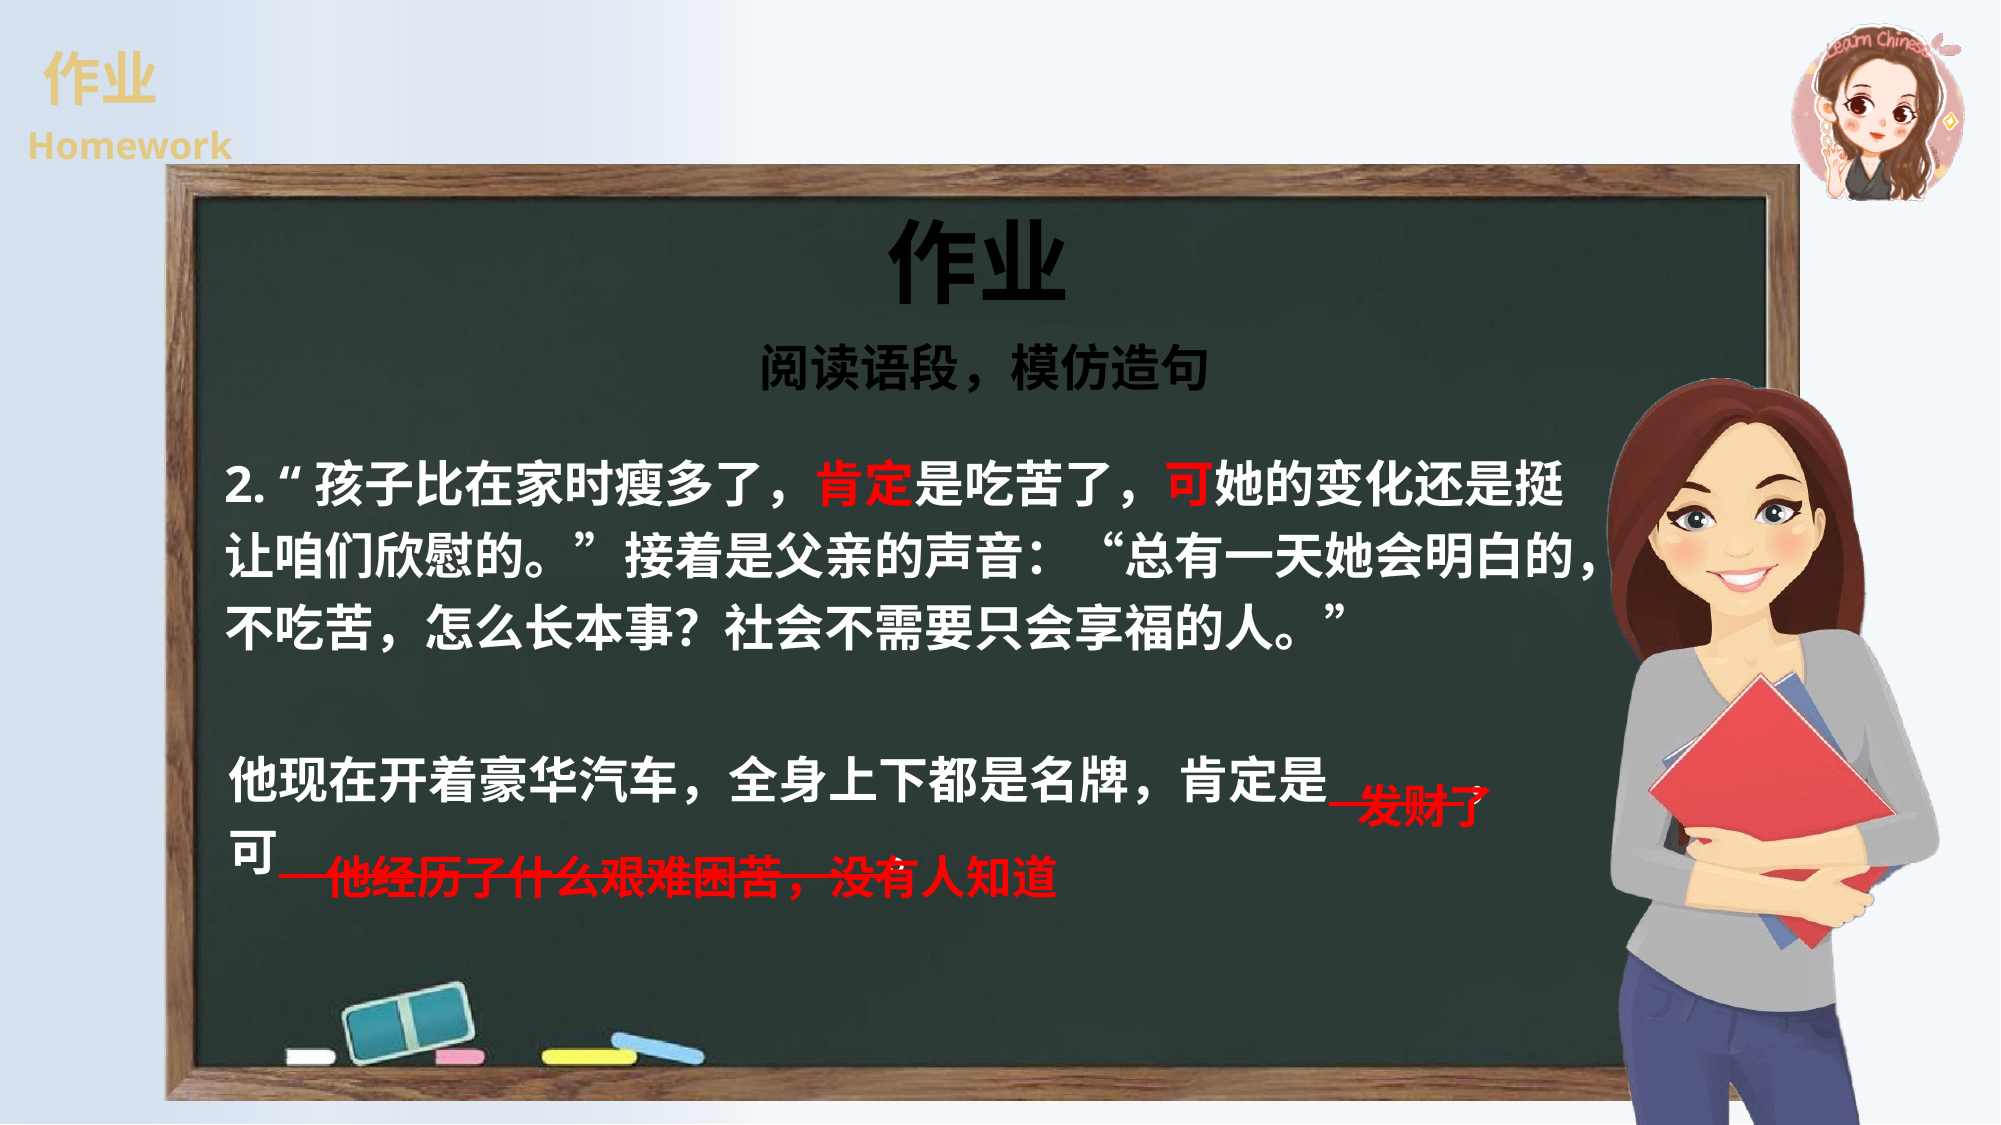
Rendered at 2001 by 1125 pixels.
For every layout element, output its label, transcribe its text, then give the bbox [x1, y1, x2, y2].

text_box 作业 [27, 35, 174, 115]
picture [0, 0, 2001, 1125]
text_box Homework [12, 115, 248, 175]
